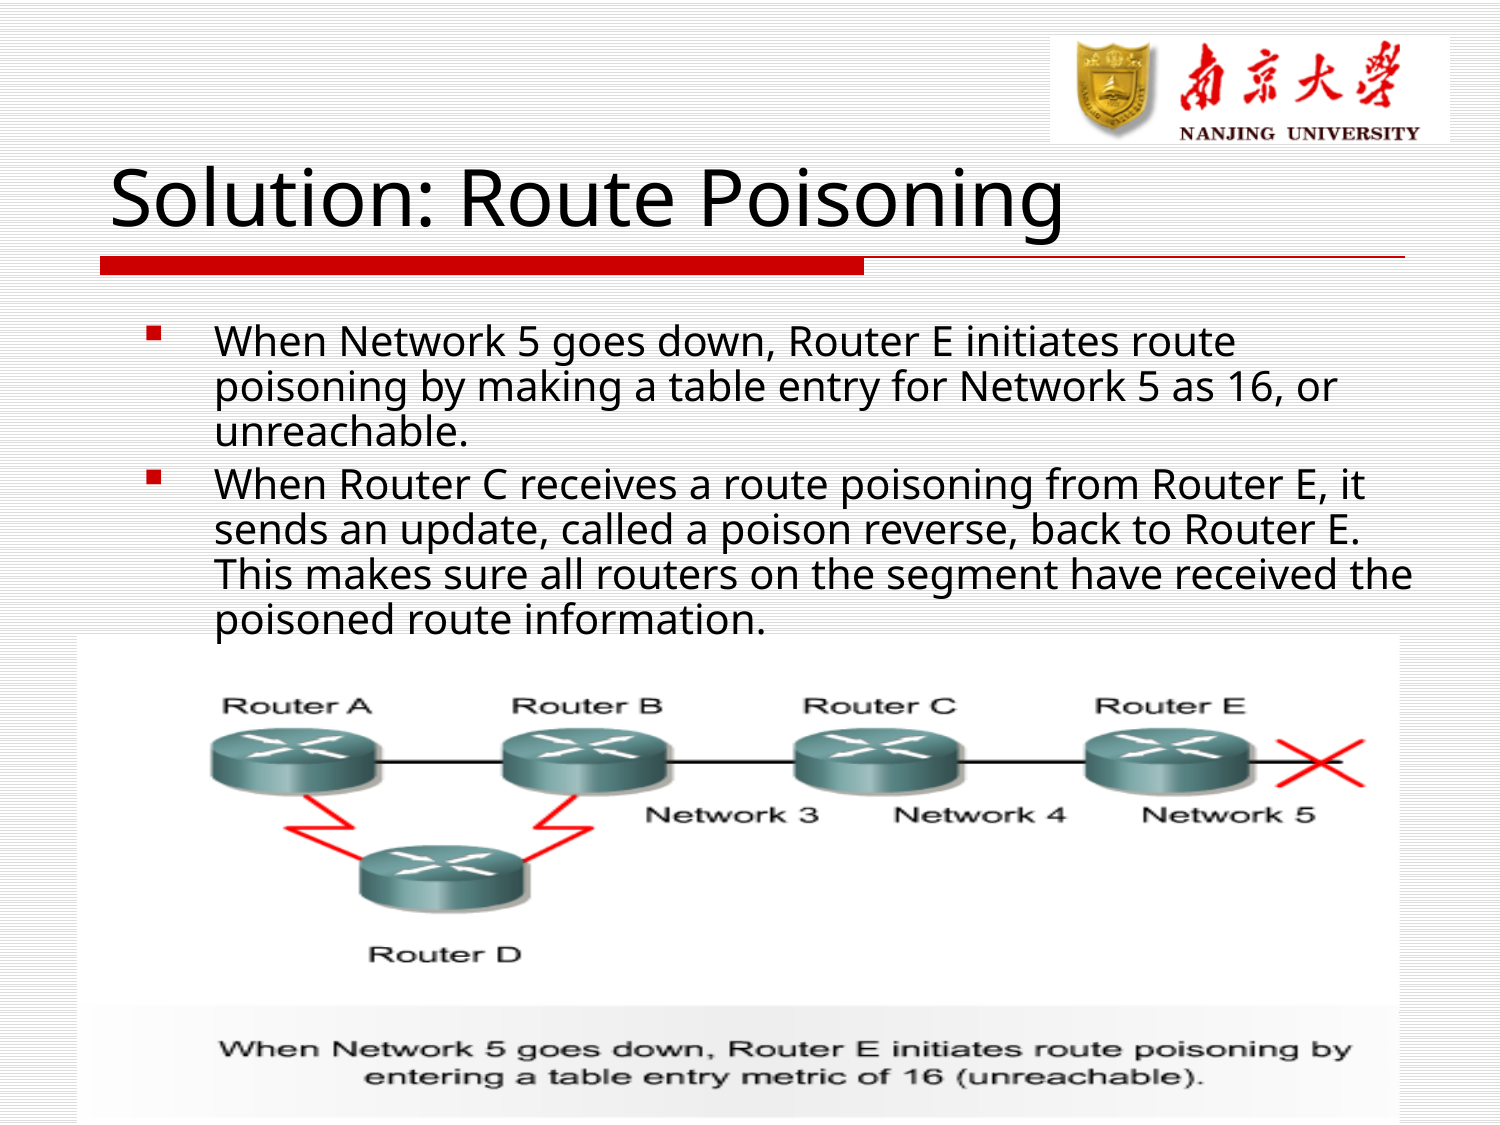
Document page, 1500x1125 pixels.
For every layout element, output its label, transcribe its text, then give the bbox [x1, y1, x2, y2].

title Solution: Route Poisoning [94, 50, 1407, 250]
picture [76, 635, 1400, 1125]
picture [1050, 37, 1450, 143]
list When Network 5 goes down, Router E initiates route poisoning by making a table entry for Network 5 as 16, or unreachable. When Router C receives a route poisoning from Router E, it sends an update, called a poison reverse, back to Router E. This makes sure all routers on the segment have received the poisoned route information. [50, 312, 1432, 585]
